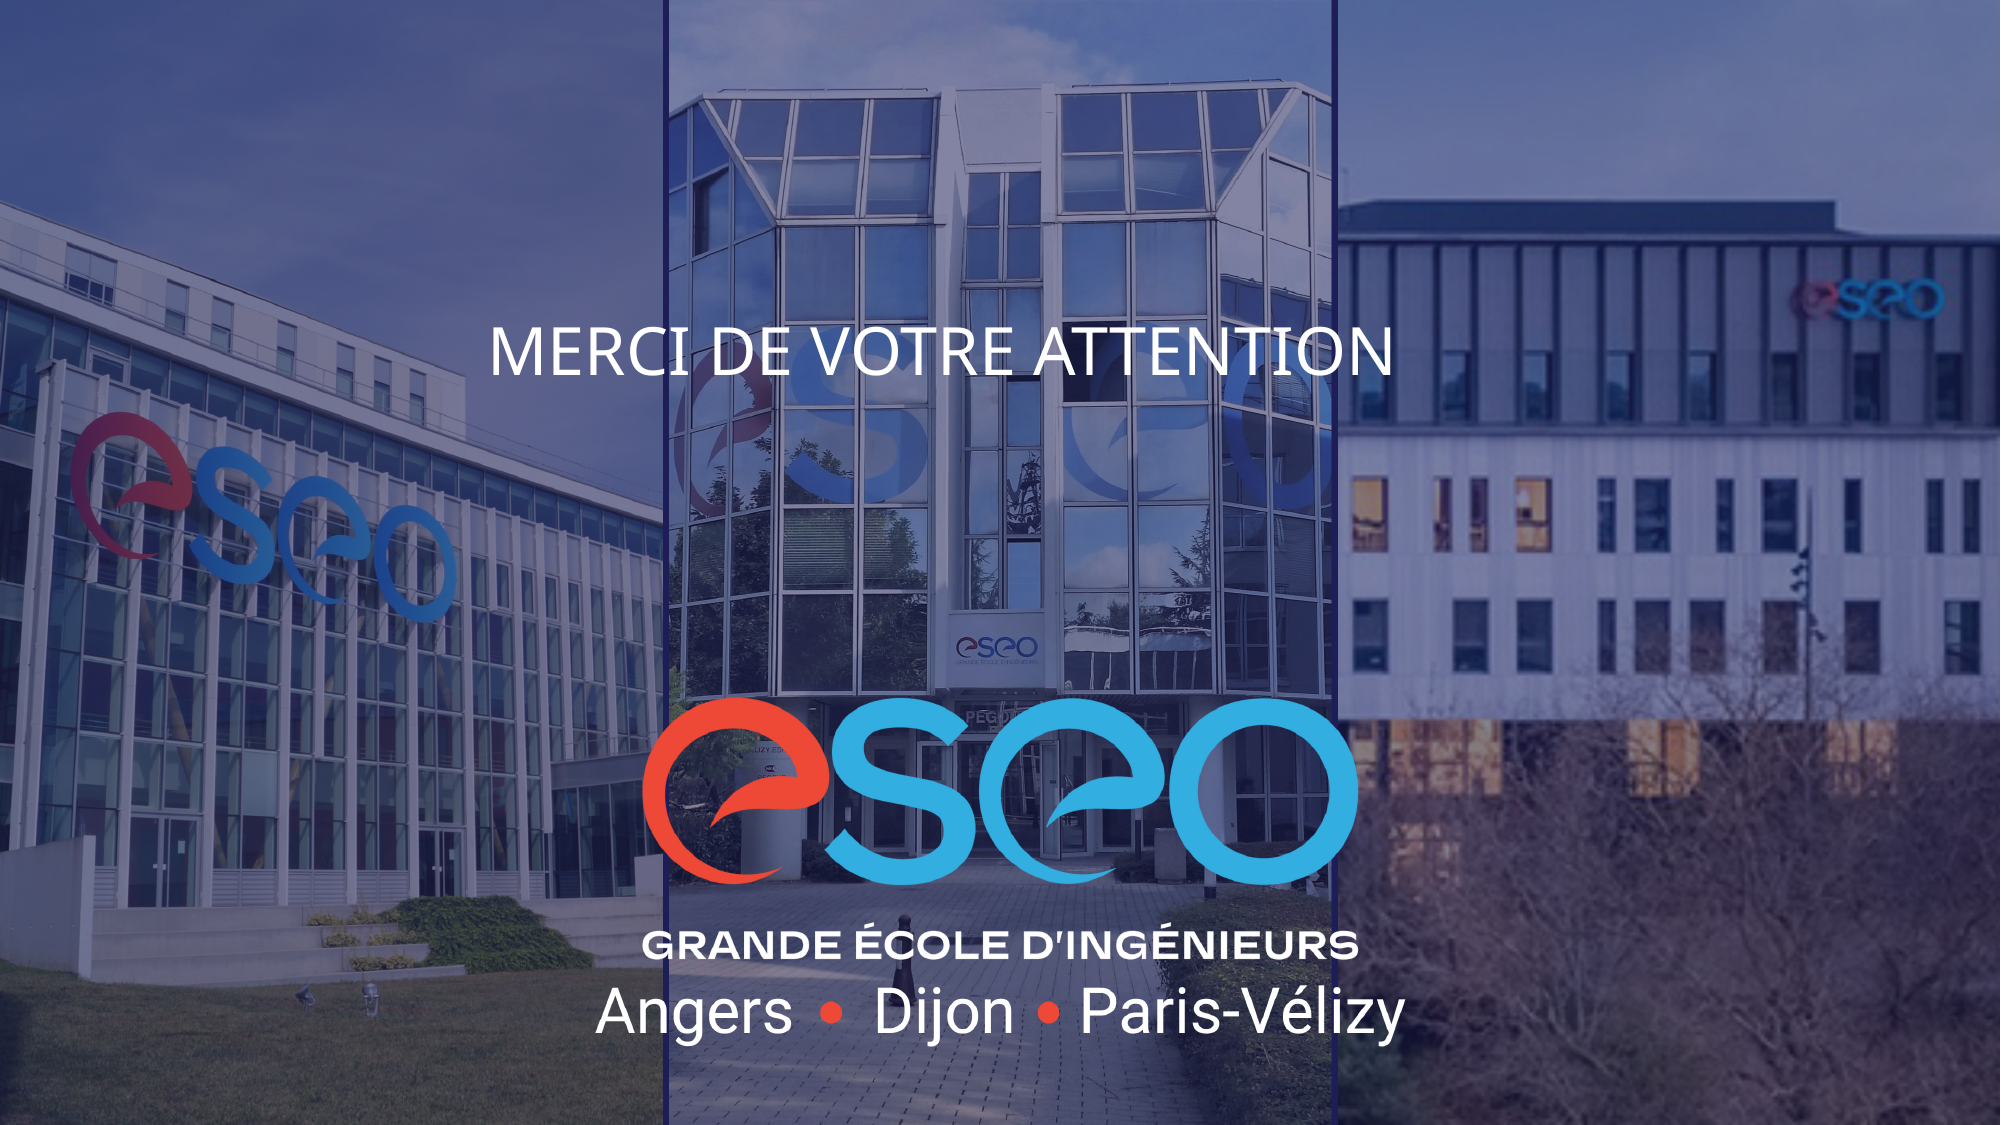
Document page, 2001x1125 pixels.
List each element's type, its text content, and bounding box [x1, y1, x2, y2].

text_box Merci de votre Attention [472, 0, 1771, 699]
picture [0, 0, 2000, 1125]
